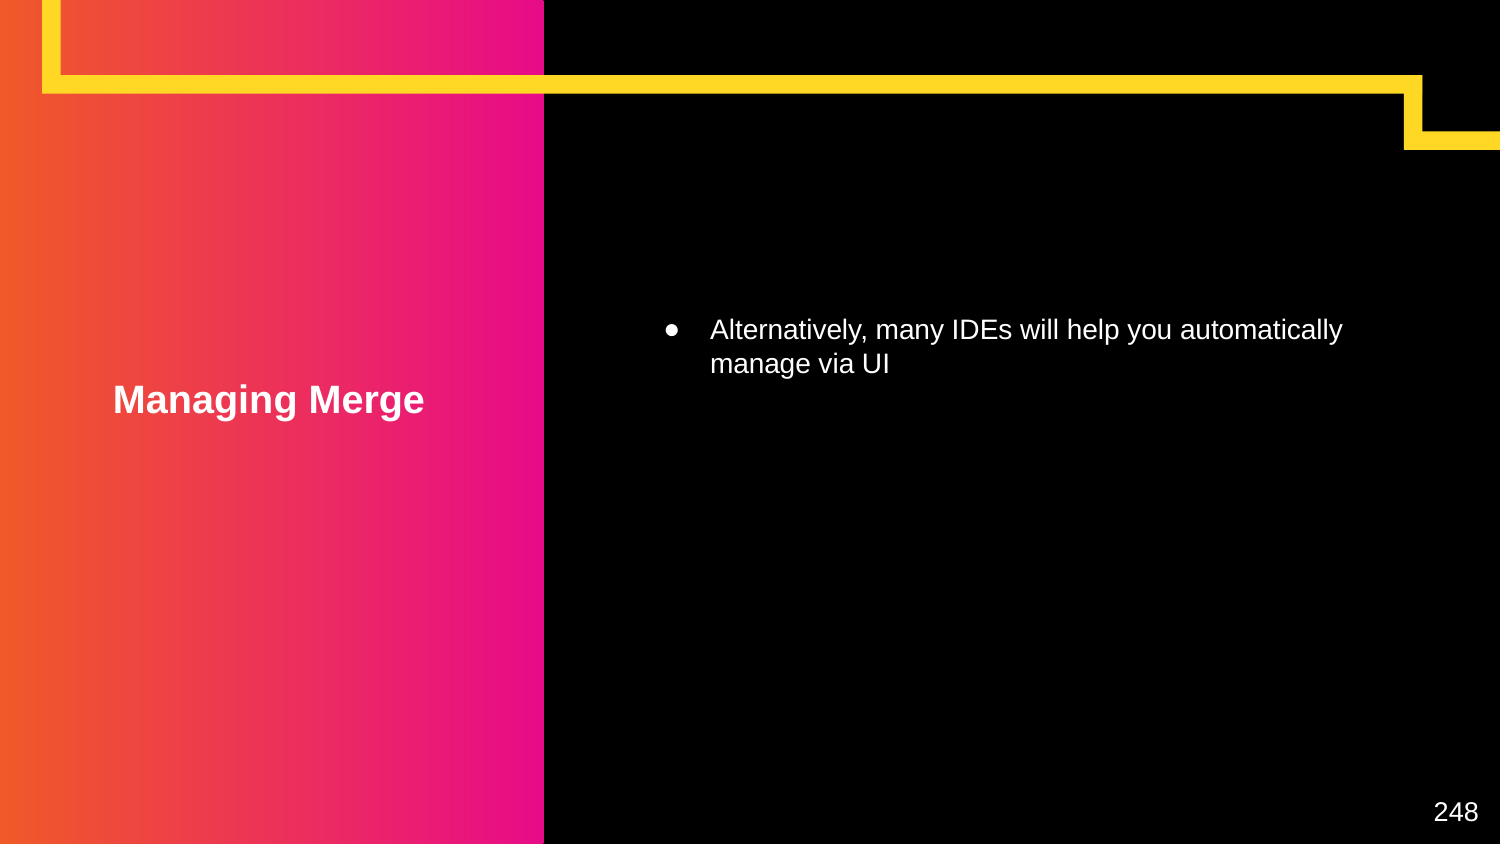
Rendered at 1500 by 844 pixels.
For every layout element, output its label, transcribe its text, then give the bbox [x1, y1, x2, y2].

text_box Alternatively, many IDEs will help you automatically manage via UI [635, 304, 1457, 387]
title Managing Merge [42, 343, 433, 430]
slide_number ‹#› [1403, 779, 1494, 844]
